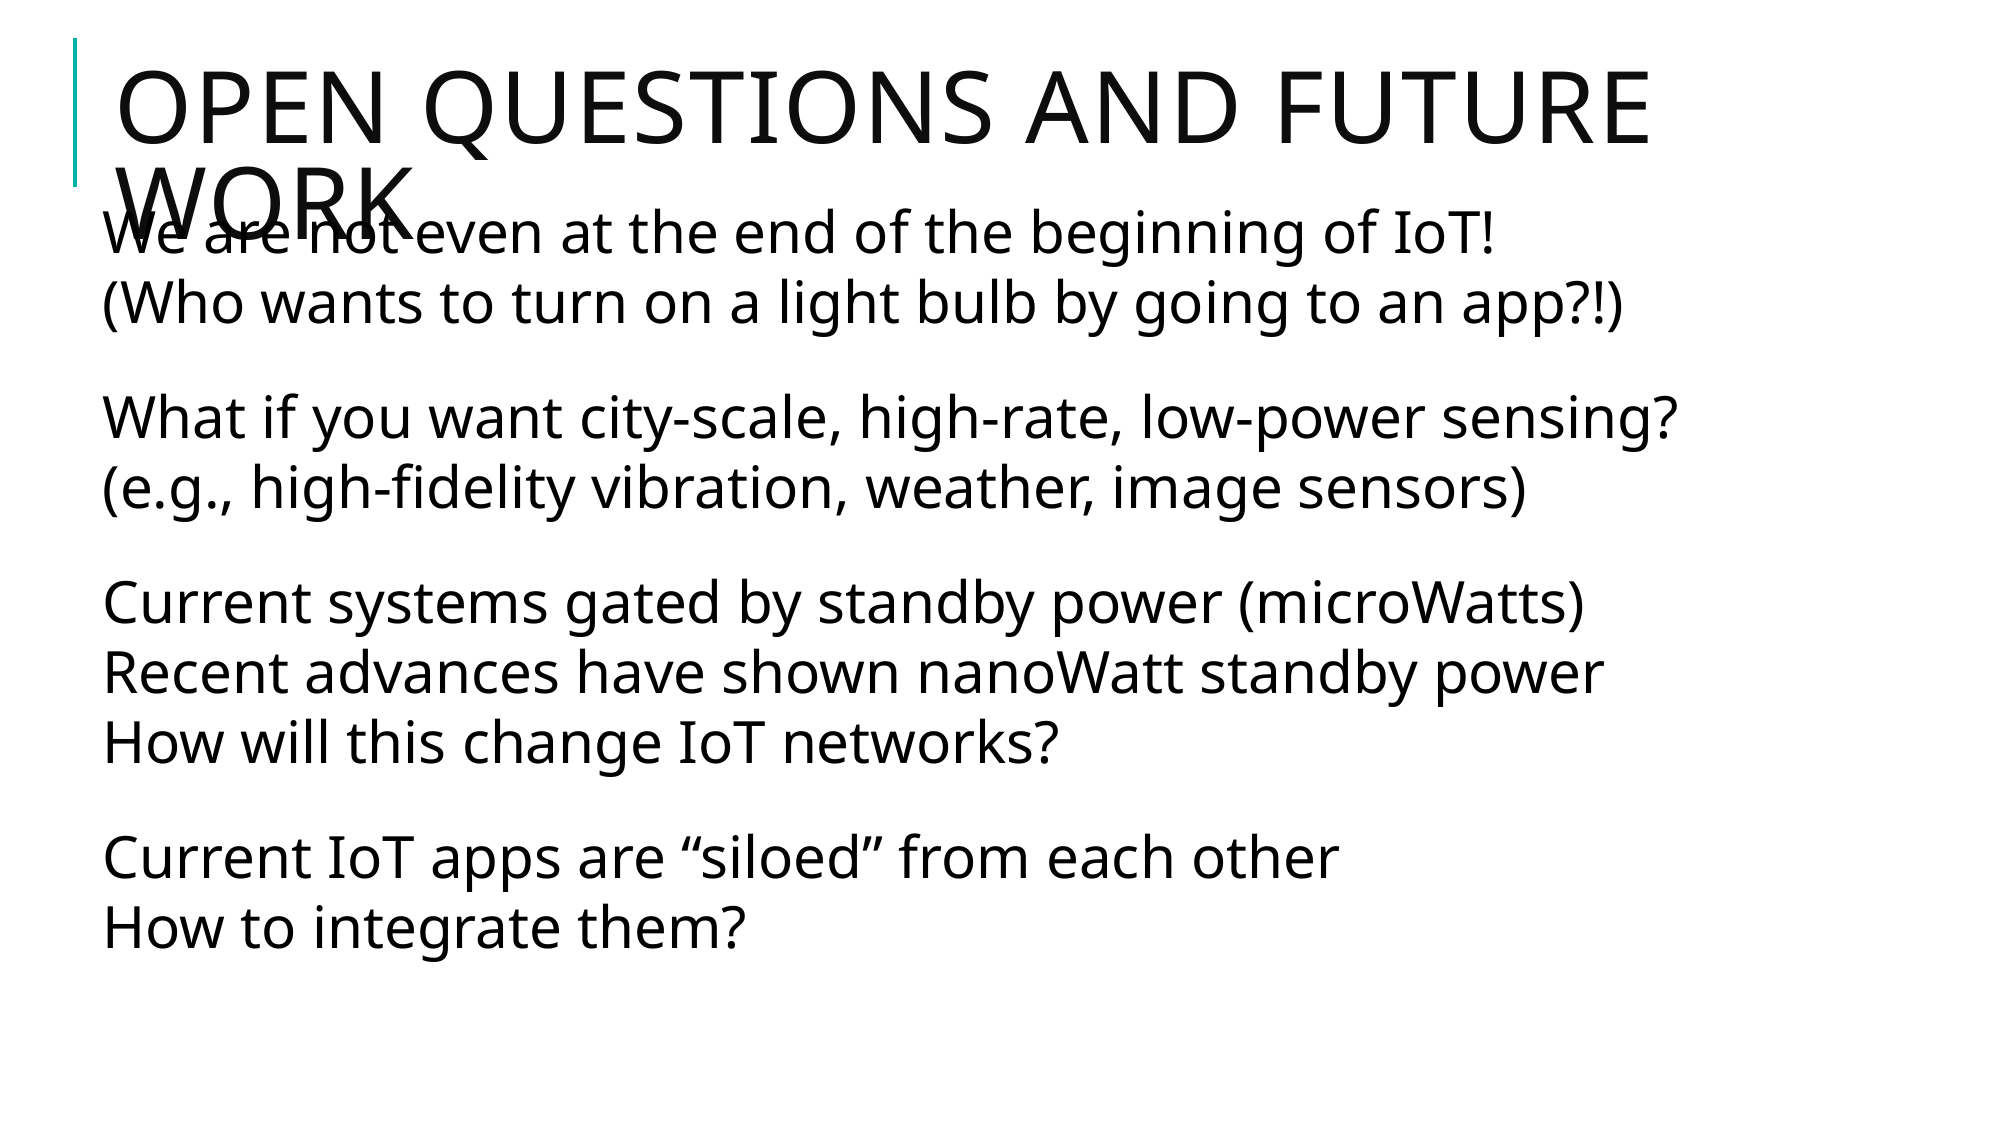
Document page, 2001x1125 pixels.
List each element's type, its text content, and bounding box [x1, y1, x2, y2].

text_box We are not even at the end of the beginning of IoT! (Who wants to turn on a light bulb by going to an app?!) What if you want city-scale, high-rate, low-power sensing? (e.g., high-fidelity vibration, weather, image sensors) Current systems gated by standby power (microWatts) Recent advances have shown nanoWatt standby power How will this change IoT networks? Current IoT apps are “siloed” from each other How to integrate them? [87, 187, 1694, 968]
title Open questions and future work [99, 59, 1863, 278]
